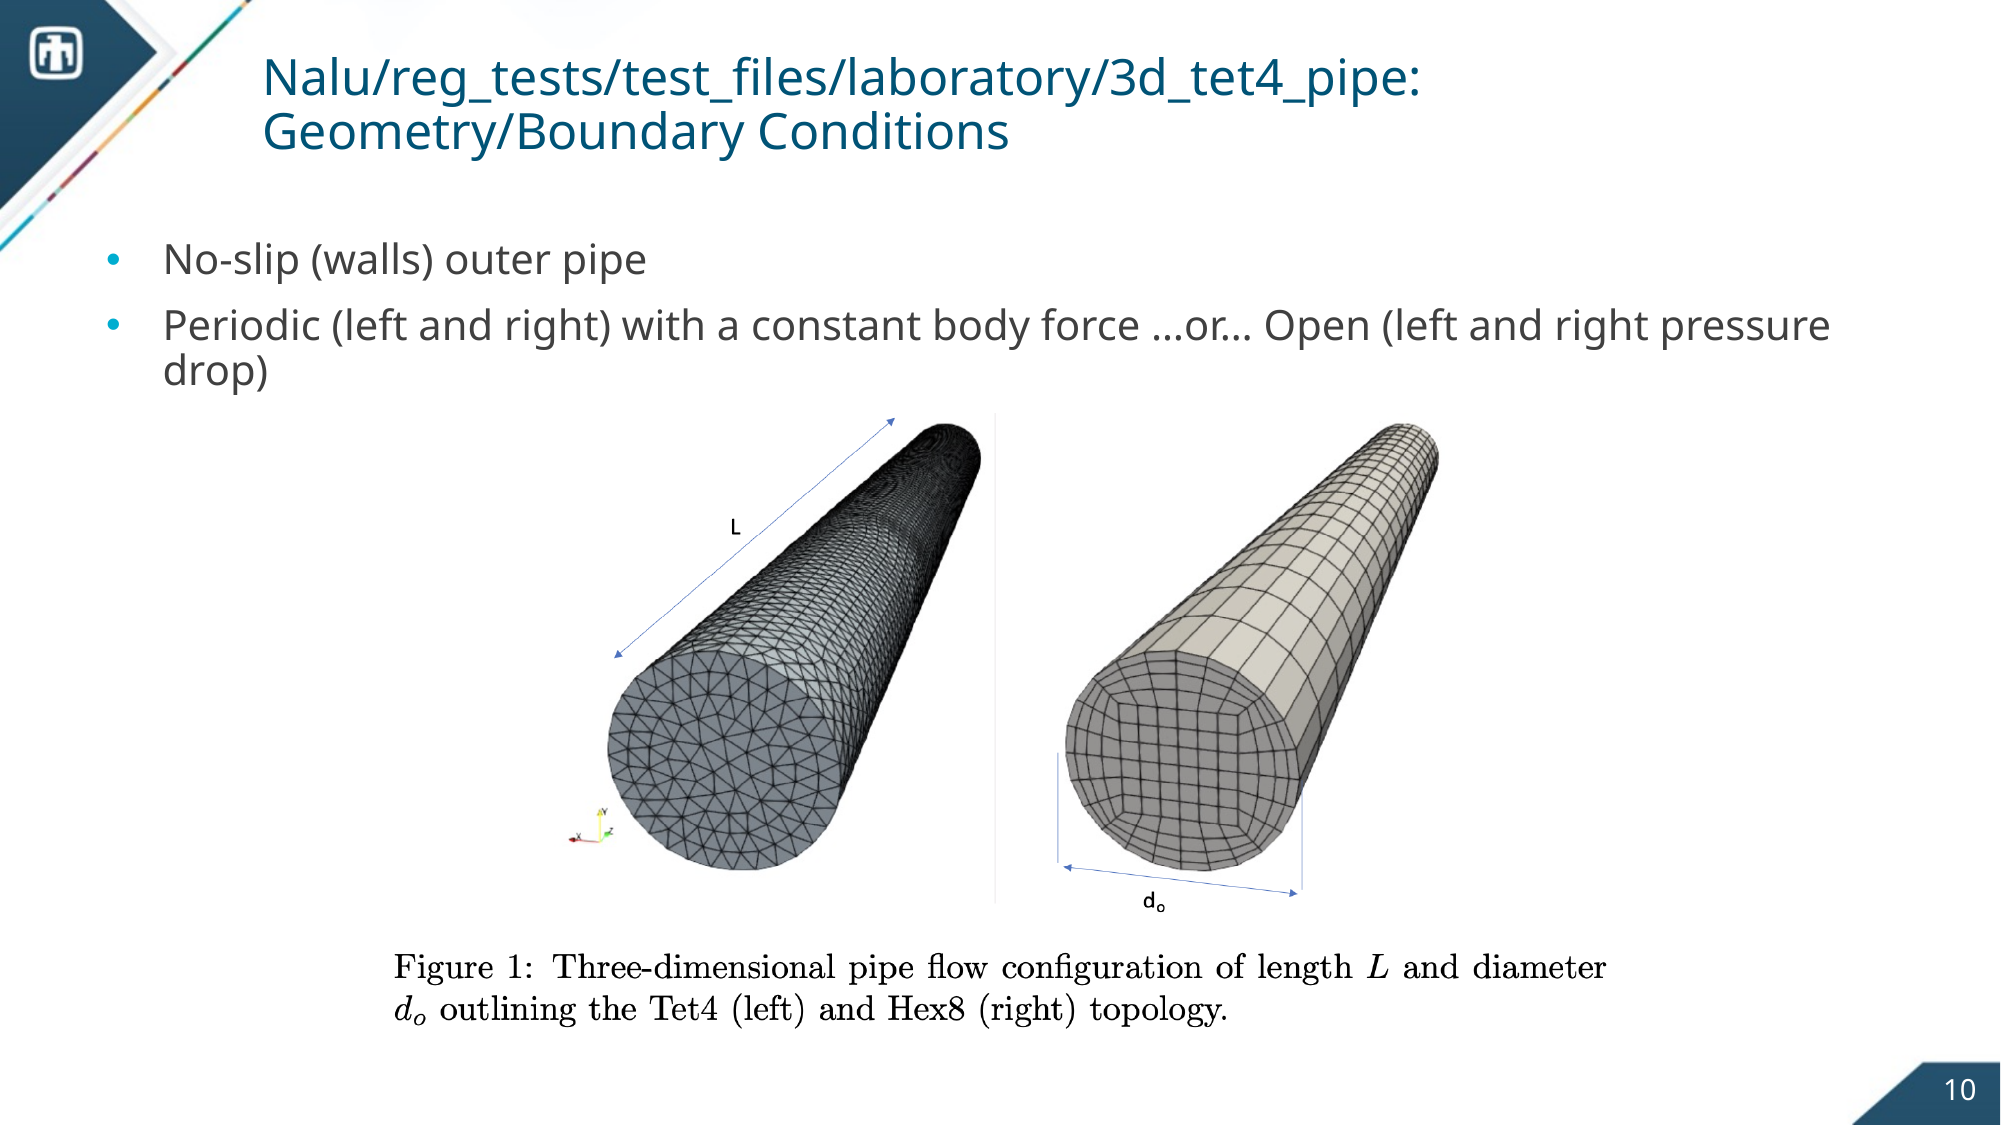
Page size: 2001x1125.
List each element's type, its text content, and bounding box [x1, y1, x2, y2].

slide_number 10 [1919, 1061, 2000, 1122]
picture [0, 0, 2001, 1125]
list No-slip (walls) outer pipe Periodic (left and right) with a constant body force …or… Open (left and right pressure drop) [106, 231, 1919, 1122]
title Nalu/reg_tests/test_files/laboratory/3d_tet4_pipe: Geometry/Boundary Conditions [262, 42, 1919, 170]
